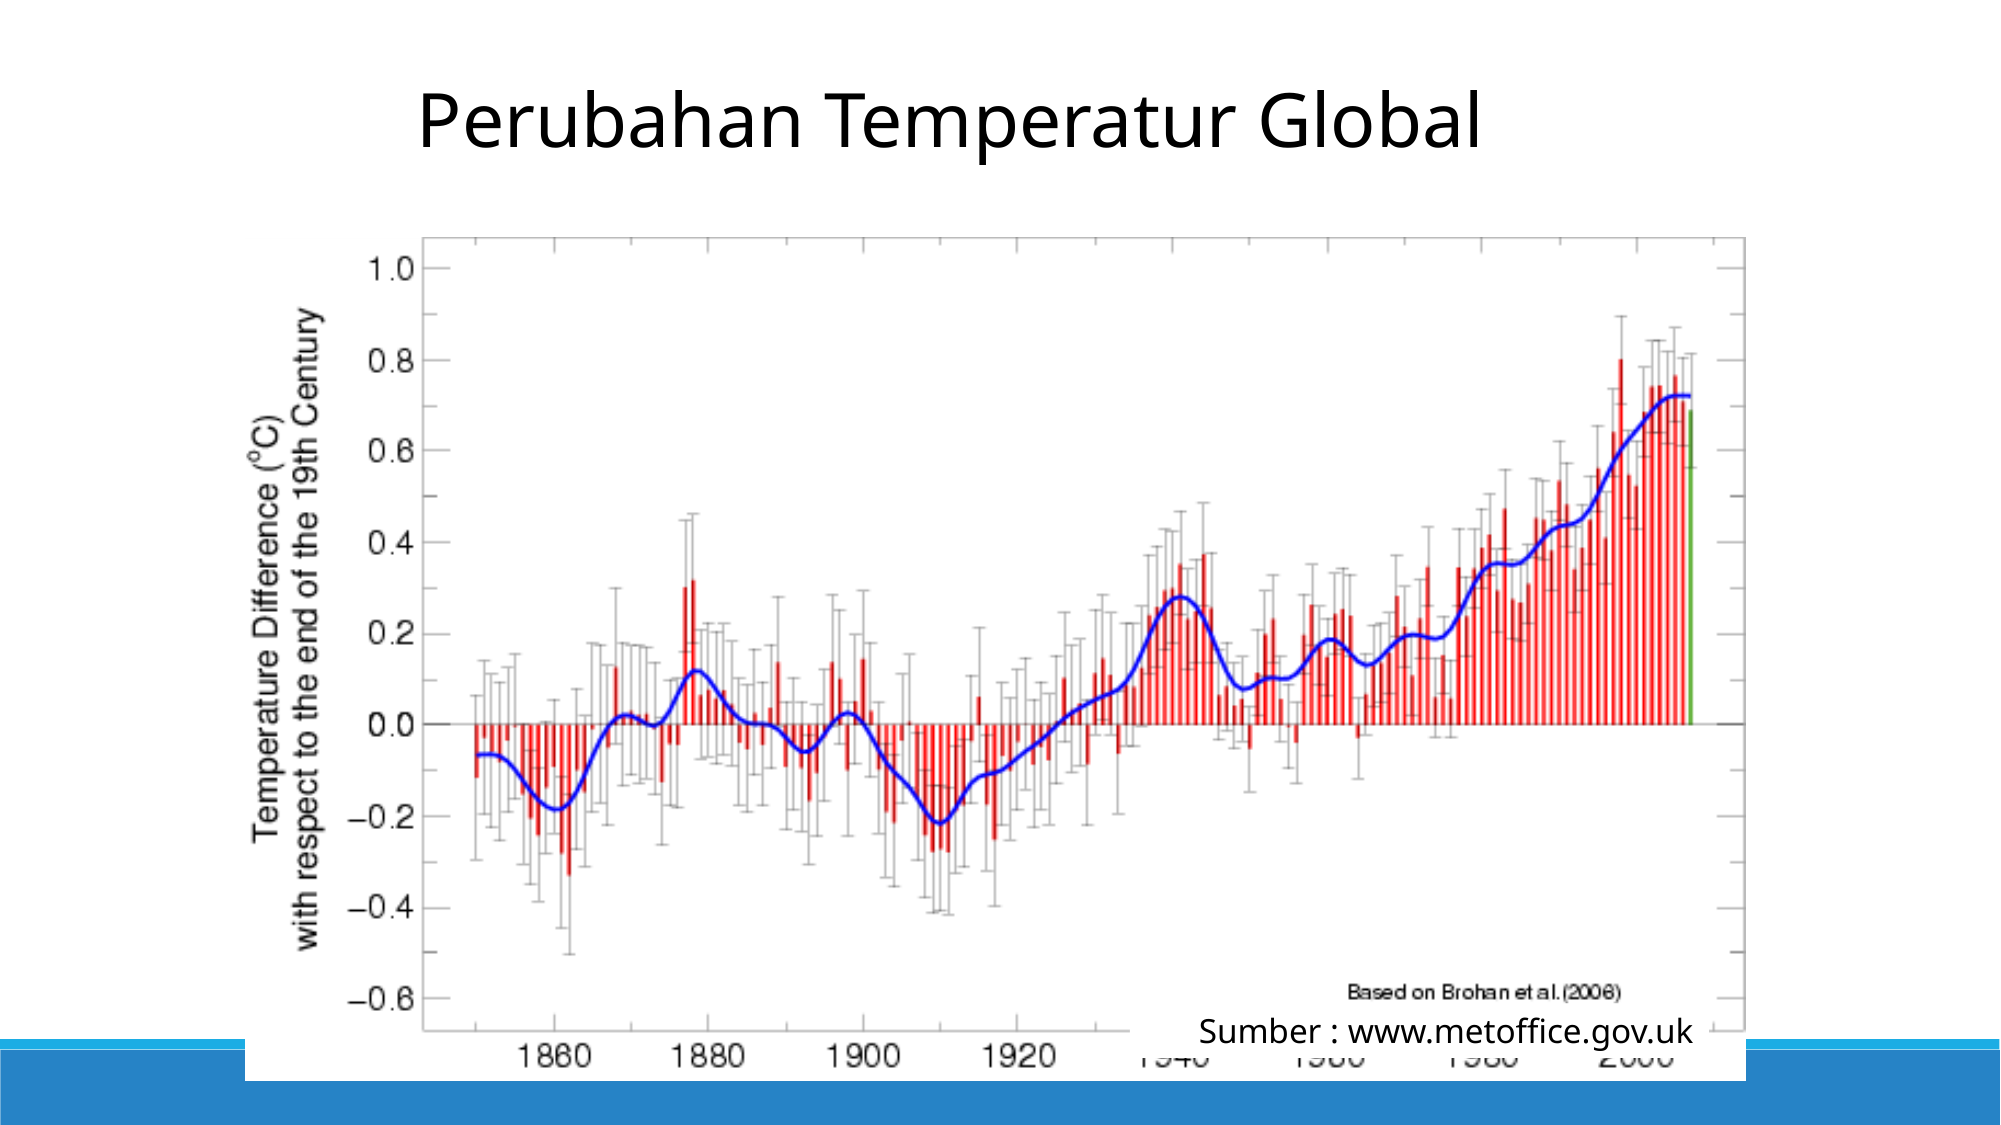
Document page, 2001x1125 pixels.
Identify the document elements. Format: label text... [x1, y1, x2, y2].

text_box Perubahan Temperatur Global [402, 63, 1590, 172]
picture [245, 237, 1747, 1082]
